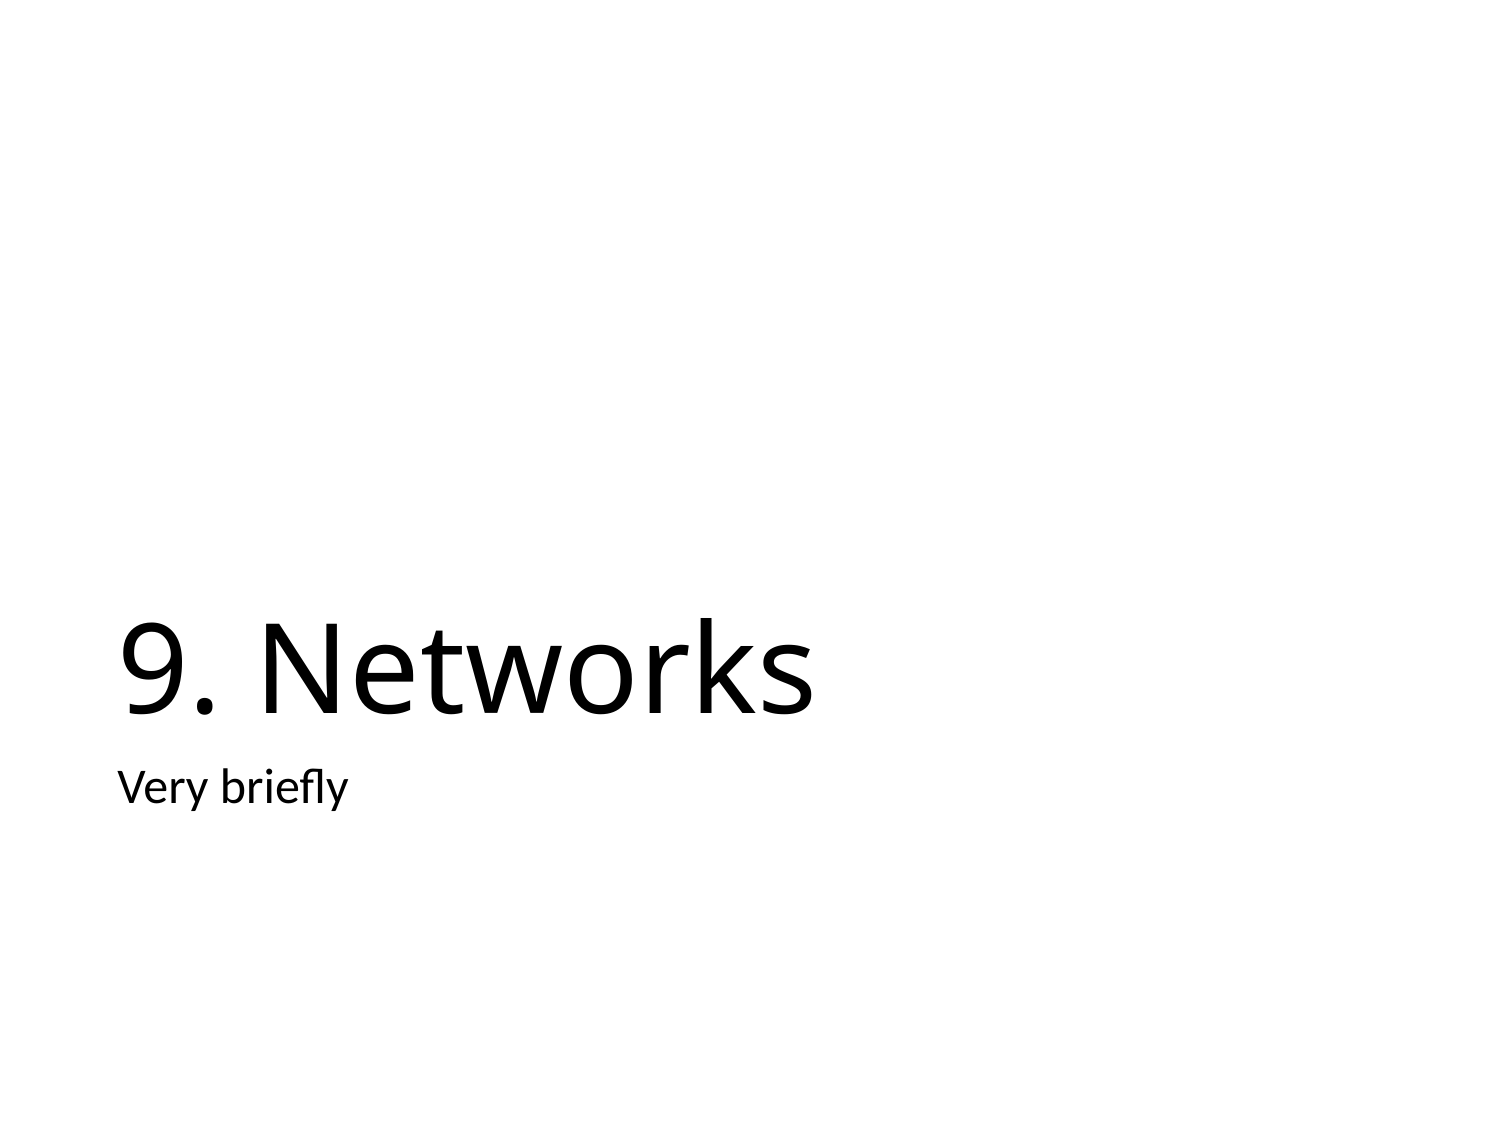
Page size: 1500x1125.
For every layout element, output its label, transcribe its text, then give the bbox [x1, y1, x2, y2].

title 9. Networks [102, 280, 1397, 749]
list Very briefly [102, 752, 1397, 999]
